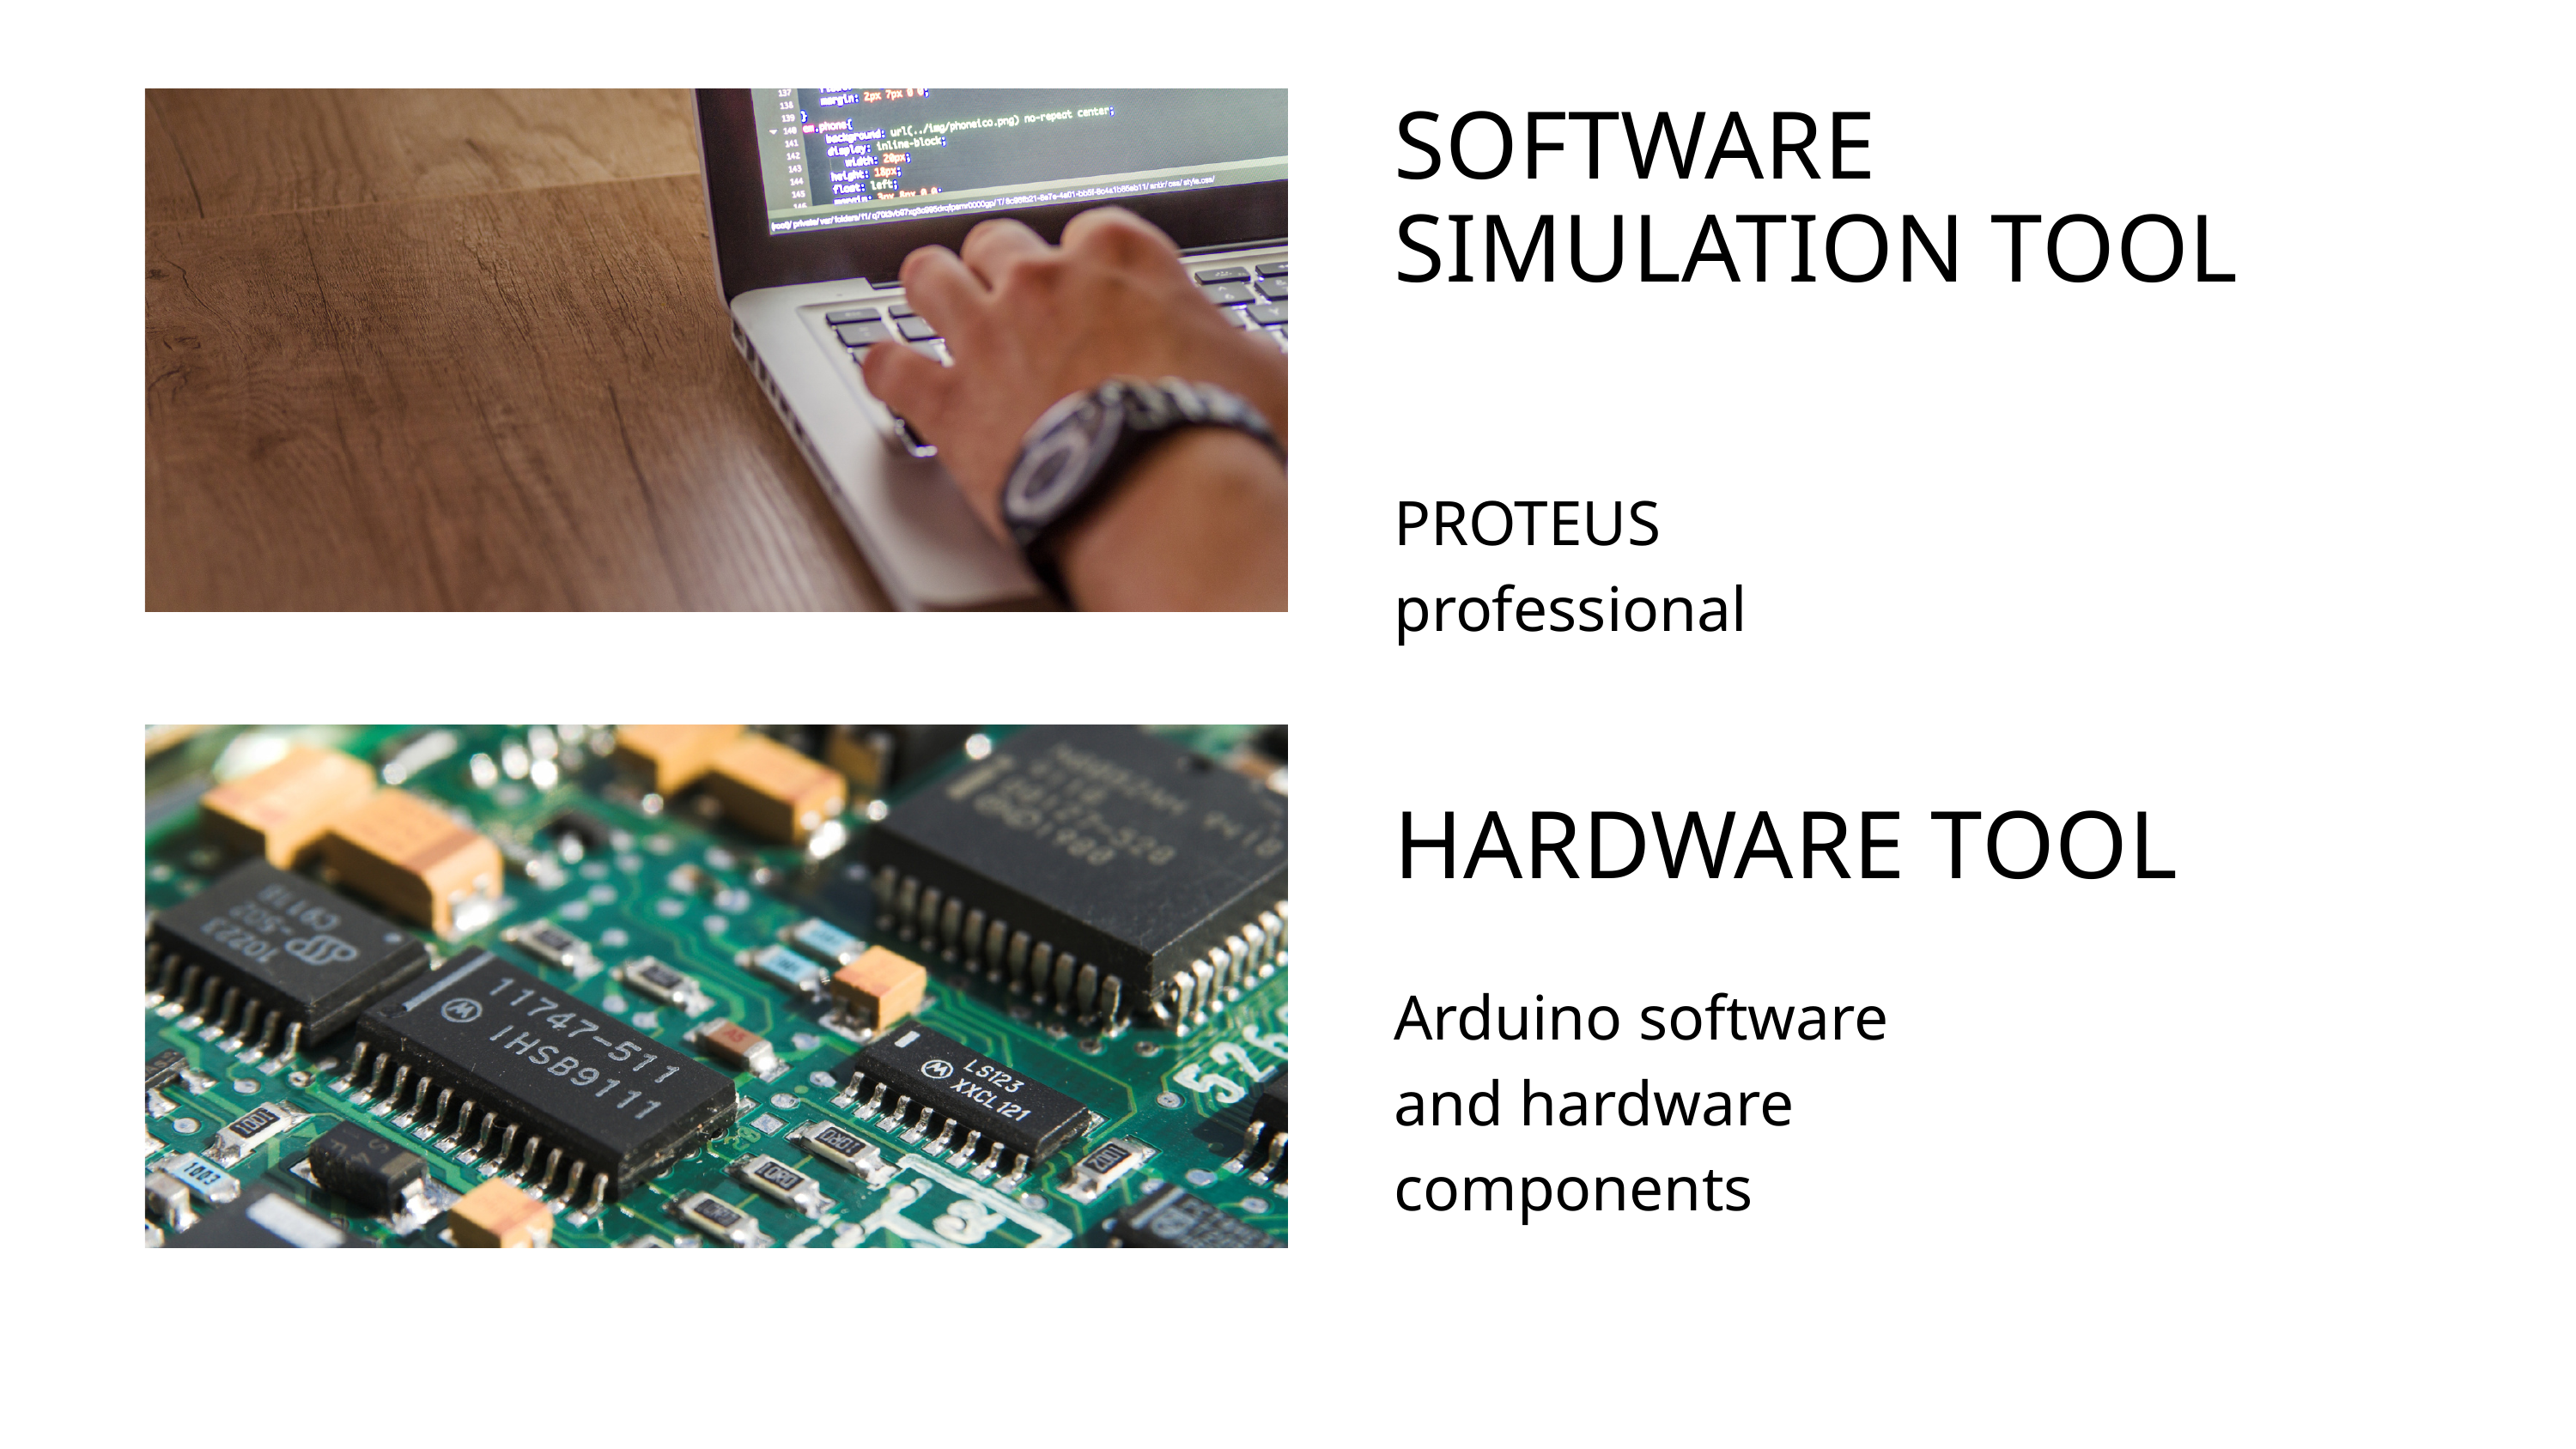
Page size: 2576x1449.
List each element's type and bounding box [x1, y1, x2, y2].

text_box [1393, 788, 2254, 1304]
text_box [144, 88, 1289, 1248]
text_box [1393, 88, 2254, 724]
